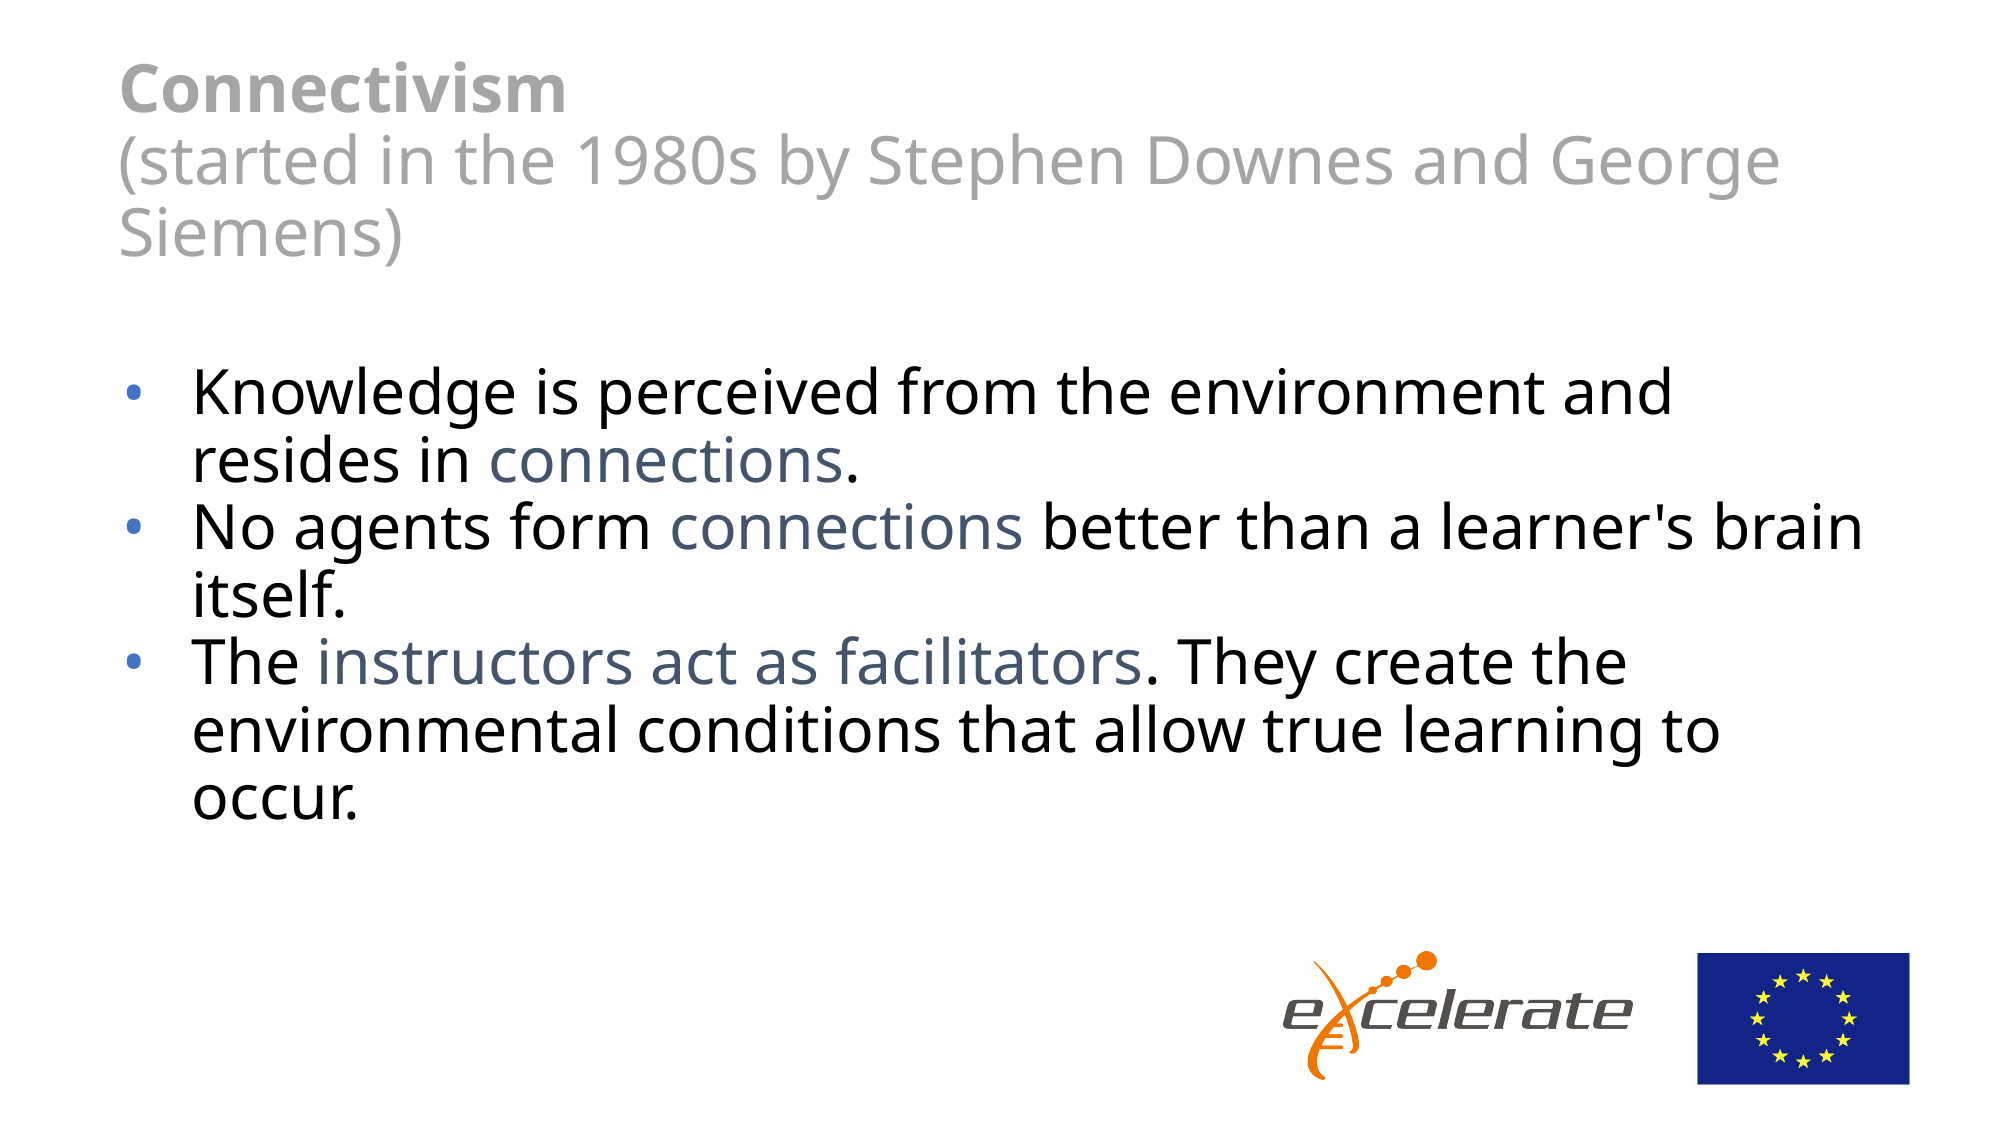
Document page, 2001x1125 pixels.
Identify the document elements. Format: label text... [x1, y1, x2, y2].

picture [1283, 964, 1633, 1080]
list Knowledge is perceived from the environment and resides in connections. No agents form connections better than a learner's brain itself. The instructors act as facilitators. They create the environmental conditions that allow true learning to occur. [116, 361, 1900, 964]
picture [1693, 949, 1913, 1088]
title Connectivism (started in the 1980s by Stephen Downes and George Siemens) [118, 54, 1902, 270]
